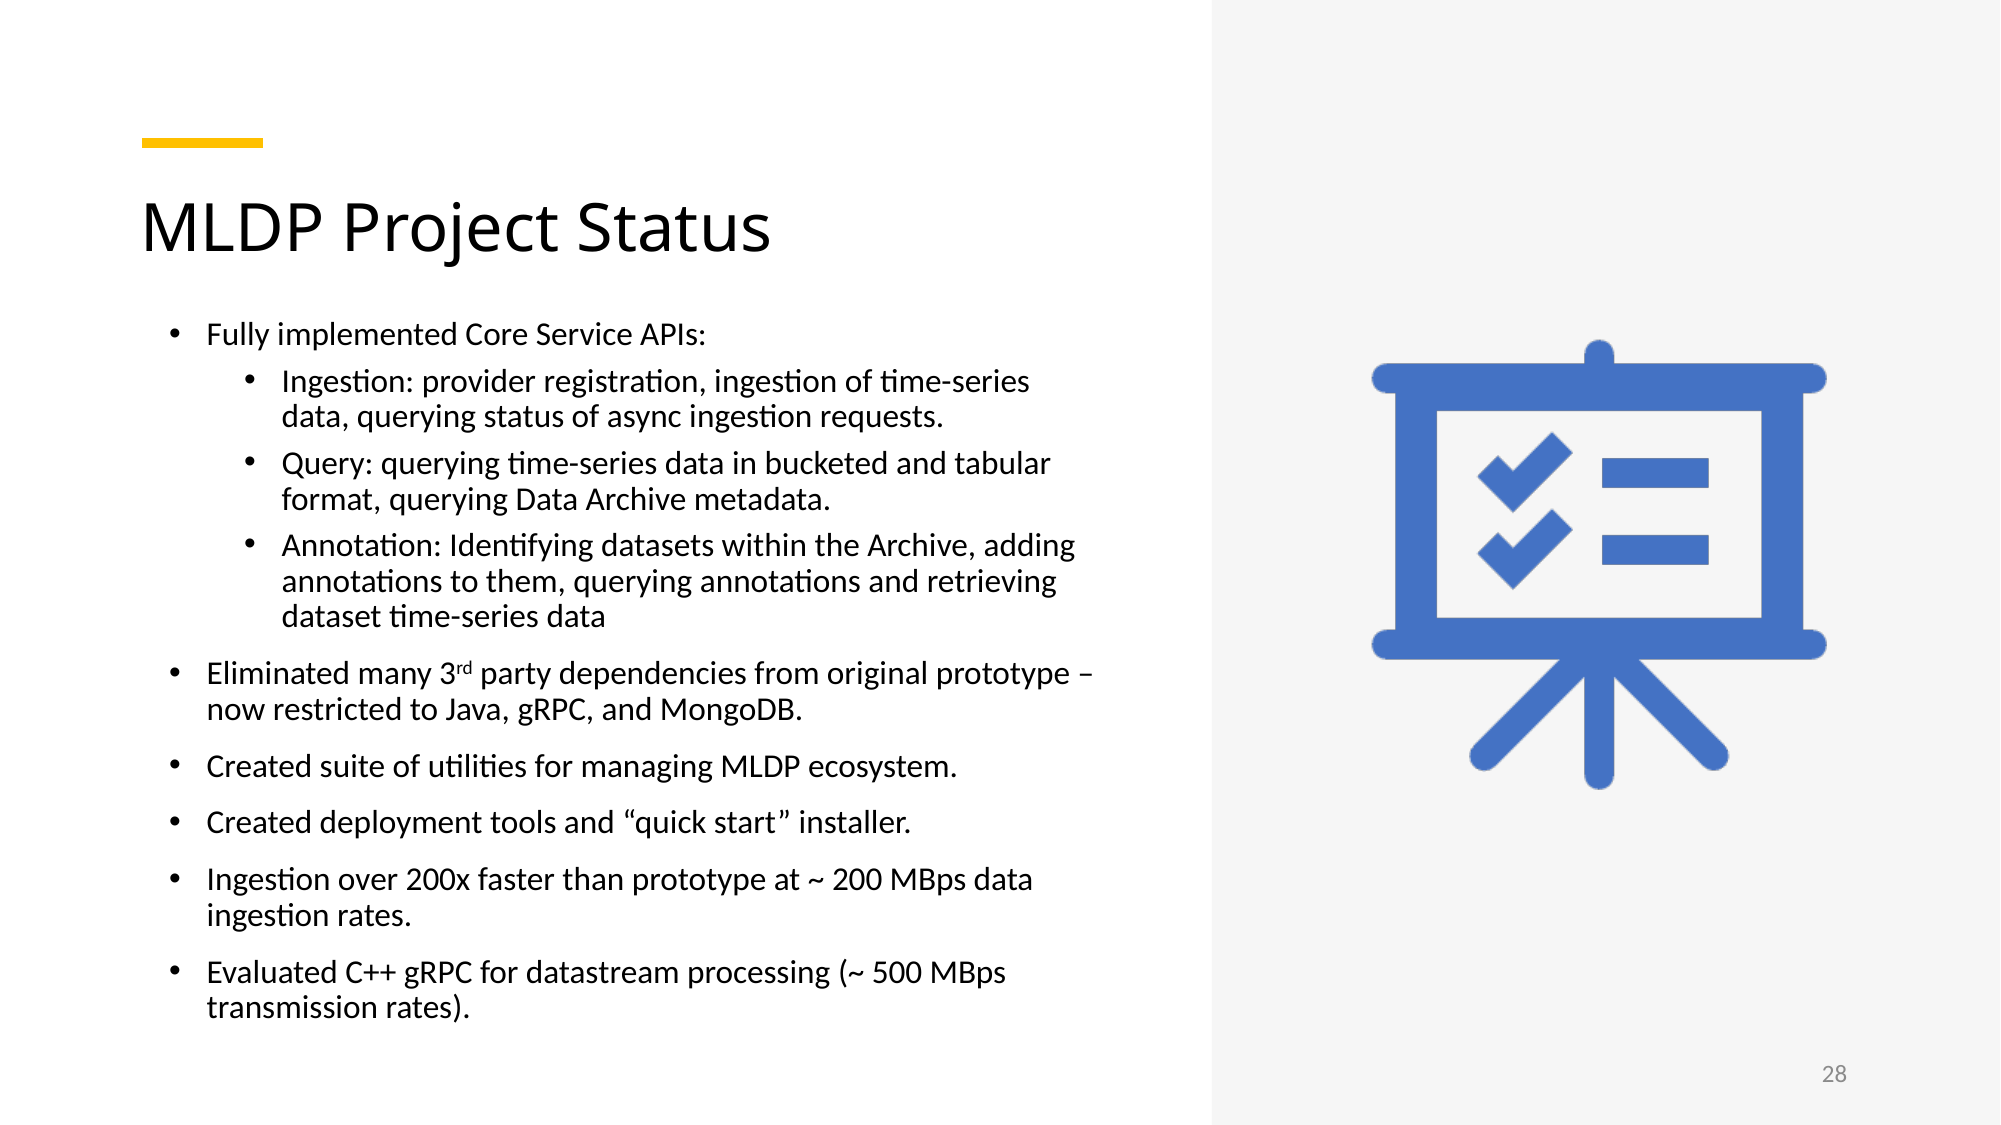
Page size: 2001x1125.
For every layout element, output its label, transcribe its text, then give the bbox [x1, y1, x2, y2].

list Fully implemented Core Service APIs: Ingestion: provider registration, ingestion of time-series data, querying status of async ingestion requests. Query: querying time-series data in bucketed and tabular format, querying Data Archive metadata. Annotation: Identifying datasets within the Archive, adding annotations to them, querying annotations and retrieving dataset time-series data Eliminated many 3rd party dependencies from original prototype – now restricted to Java, gRPC, and MongoDB. Created suite of utilities for managing MLDP ecosystem. Created deployment tools and “quick start” installer. Ingestion over 200x faster than prototype at ~ 200 MBps data ingestion rates. Evaluated C++ gRPC for datastream processing (~ 500 MBps transmission rates). [154, 309, 1112, 1043]
slide_number 28 [1412, 1042, 1863, 1103]
picture [1316, 278, 1883, 846]
text_box [1211, 0, 2000, 1125]
title MLDP Project Status [125, 186, 1075, 417]
